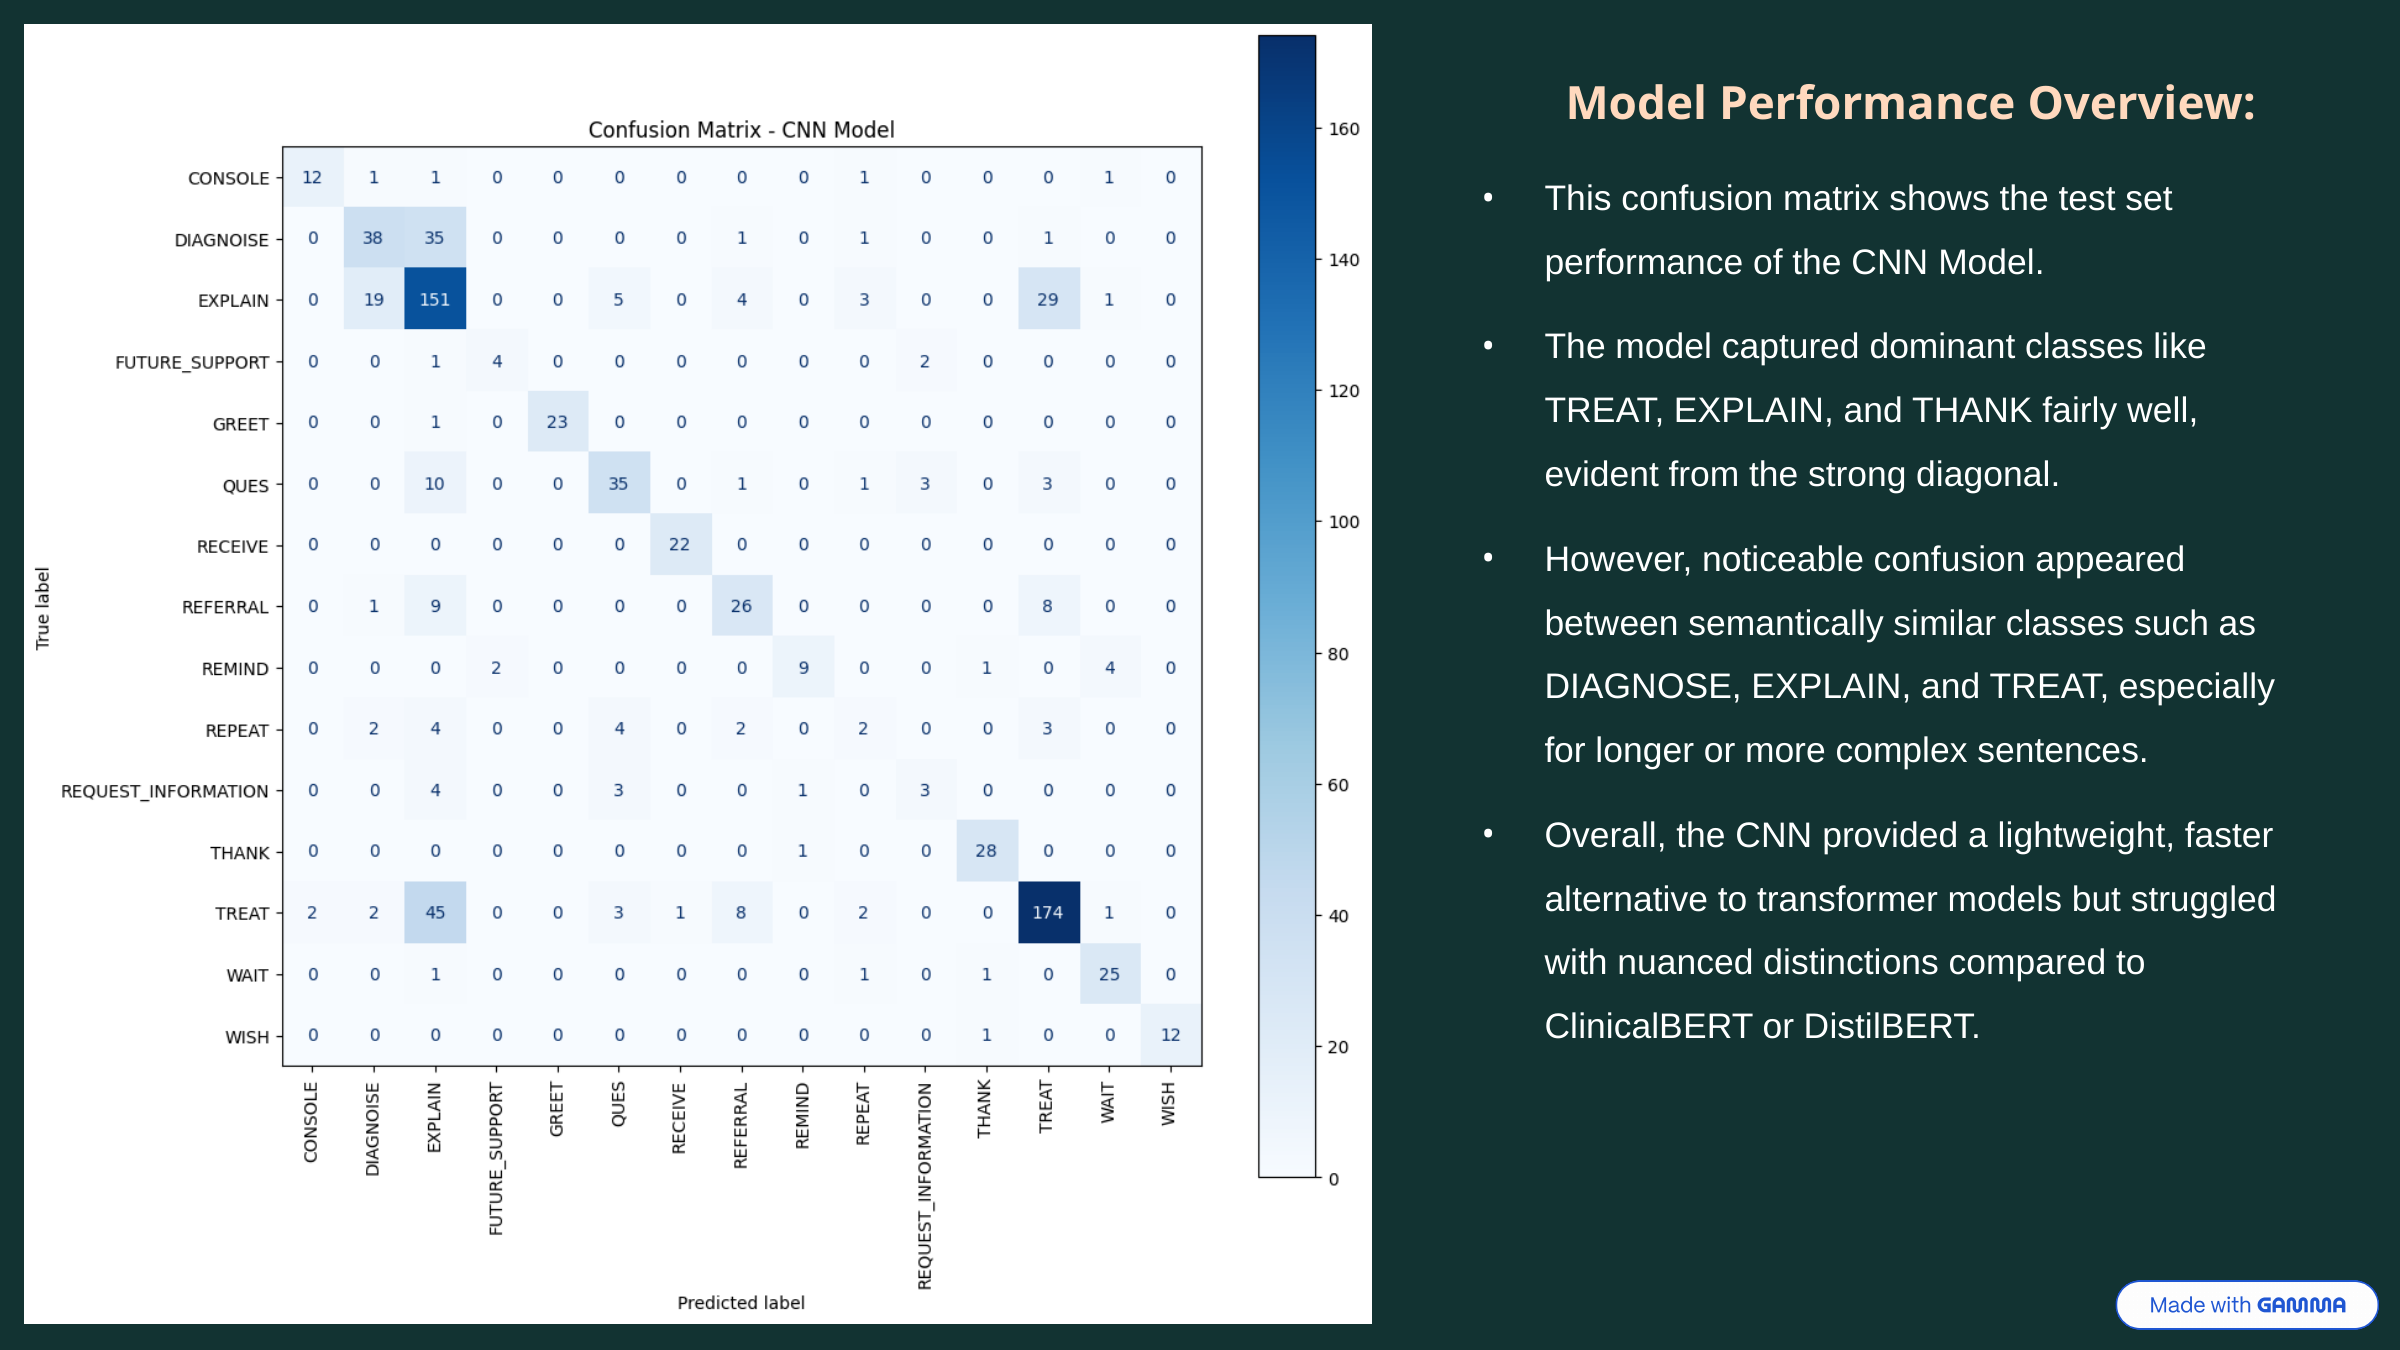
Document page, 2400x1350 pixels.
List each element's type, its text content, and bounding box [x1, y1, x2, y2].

picture [24, 24, 1372, 1324]
picture [2106, 1271, 2389, 1339]
text_box Model Performance Overview: This confusion matrix shows the test set performance of the CNN Model. The model captured dominant classes like TREAT, EXPLAIN, and THANK fairly well, evident from the strong diagonal. However, noticeable confusion appeared between semantically similar classes such as DIAGNOSE, EXPLAIN, and TREAT, especially for longer or more complex sentences. Overall, the CNN provided a lightweight, faster alternative to transformer models but struggled with nuanced distinctions compared to ClinicalBERT or DistilBERT. [1469, 65, 2321, 1307]
